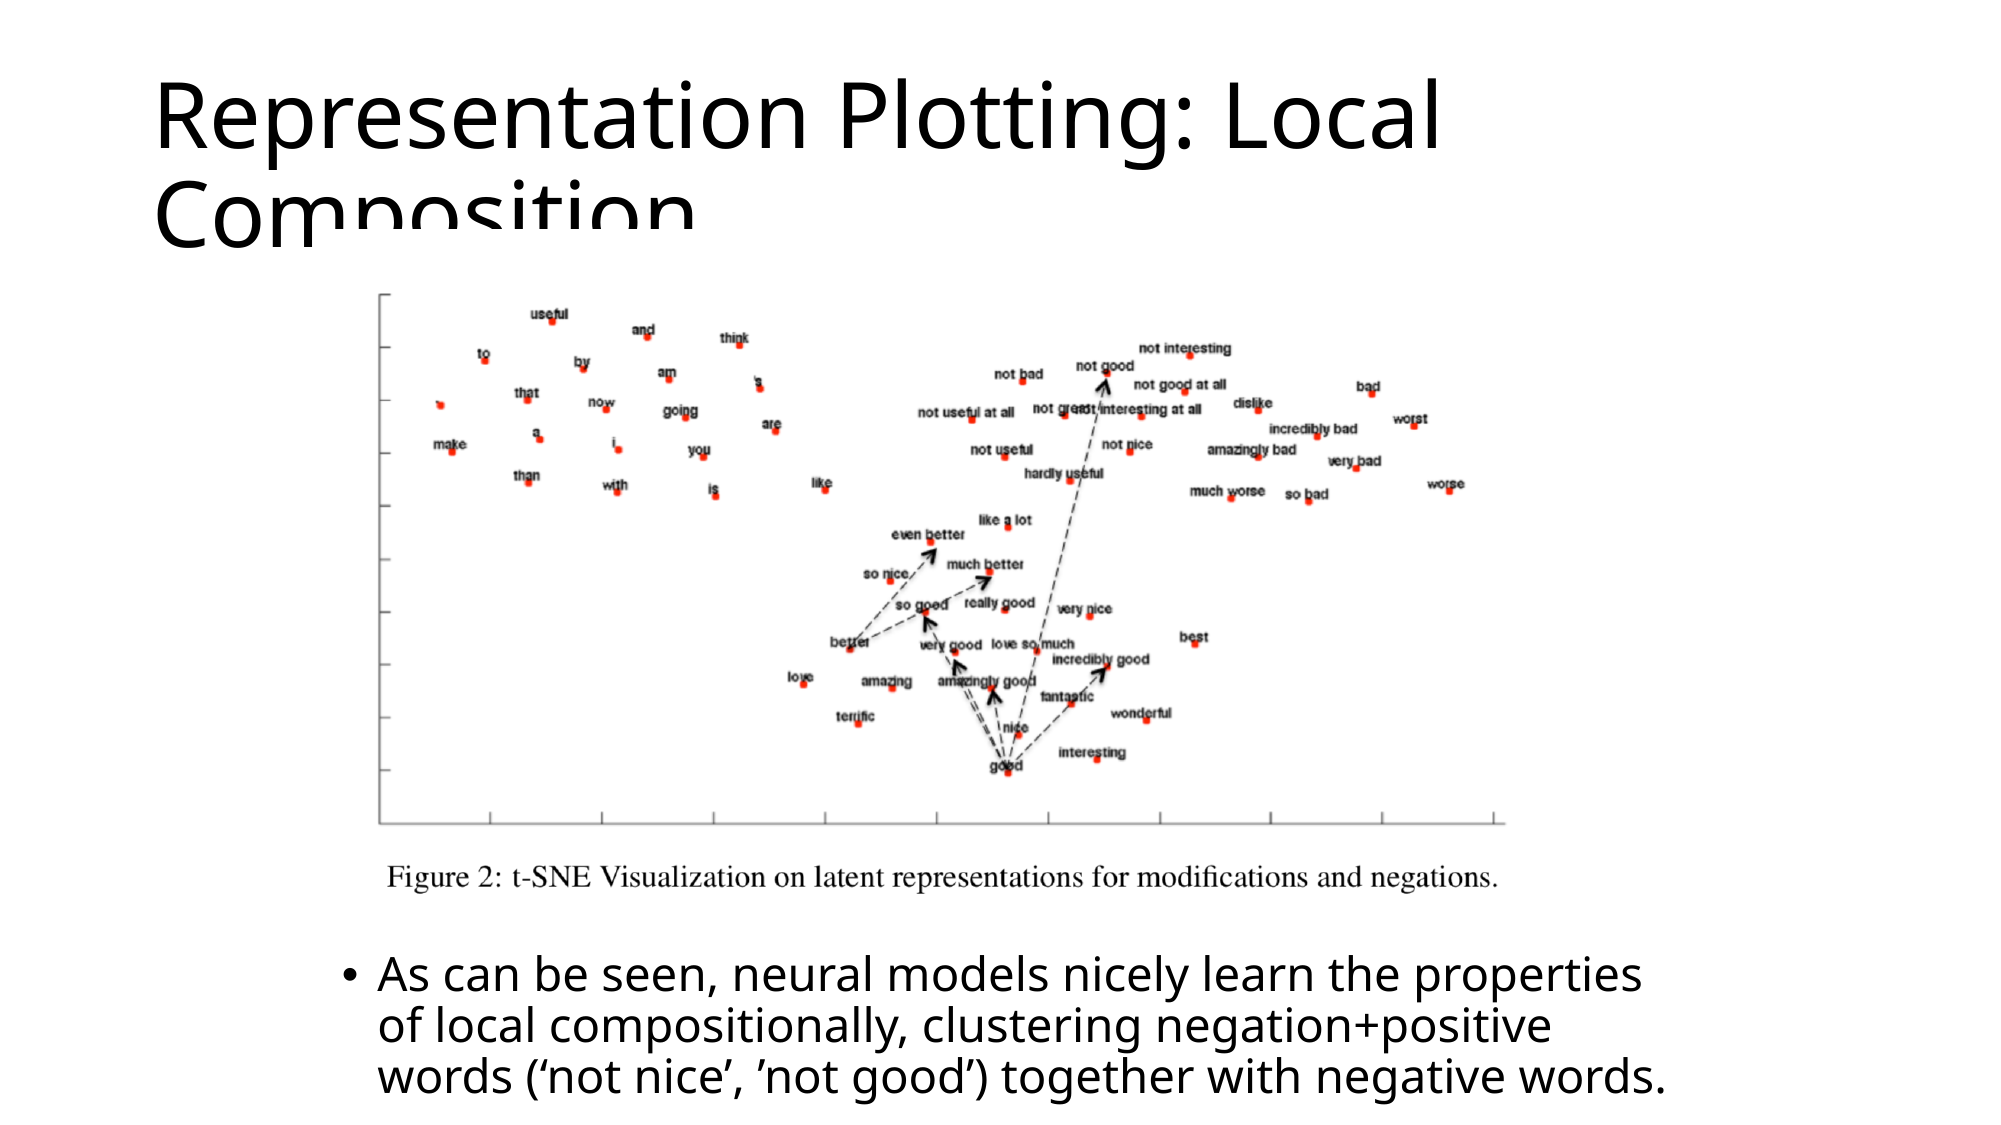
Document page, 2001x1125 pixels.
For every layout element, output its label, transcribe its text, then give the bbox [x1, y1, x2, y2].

picture [326, 229, 1566, 944]
list As can be seen, neural models nicely learn the properties of local compositionally, clustering negation+positive words (‘not nice’, ’not good’) together with negative words. [326, 943, 1716, 1125]
title Representation Plotting: Local Composition [137, 59, 1863, 278]
